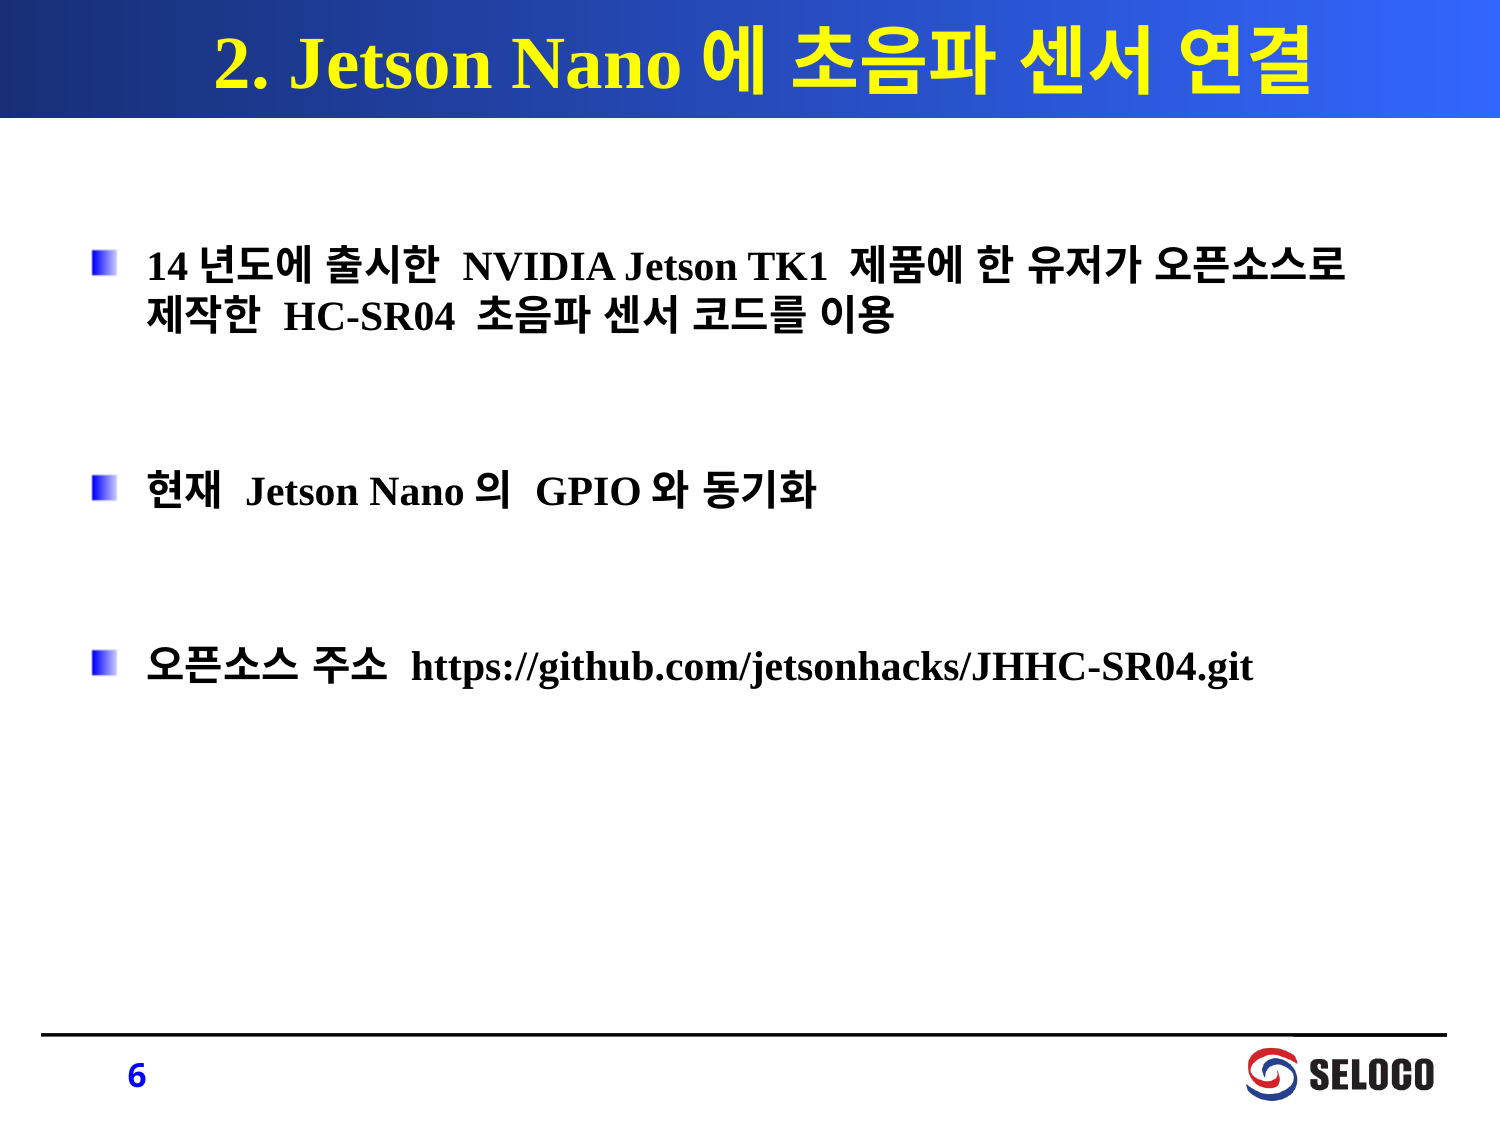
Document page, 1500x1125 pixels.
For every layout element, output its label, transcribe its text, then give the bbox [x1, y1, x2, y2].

title 2. Jetson Nano에 초음파 센서 연결 [0, 0, 1500, 119]
picture [90, 248, 120, 279]
list 14년도에 출시한 NVIDIA Jetson TK1 제품에 한 유저가 오픈소스로 제작한 HC-SR04 초음파 센서 코드를 이용 현재 Jetson Nano의 GPIO와 동기화 오픈소스 주소 https://github.com/jetsonhacks/JHHC-SR04.git [74, 172, 1426, 1006]
picture [1246, 1046, 1469, 1102]
slide_number 6 [76, 1046, 162, 1111]
picture [90, 648, 120, 679]
picture [90, 473, 120, 504]
